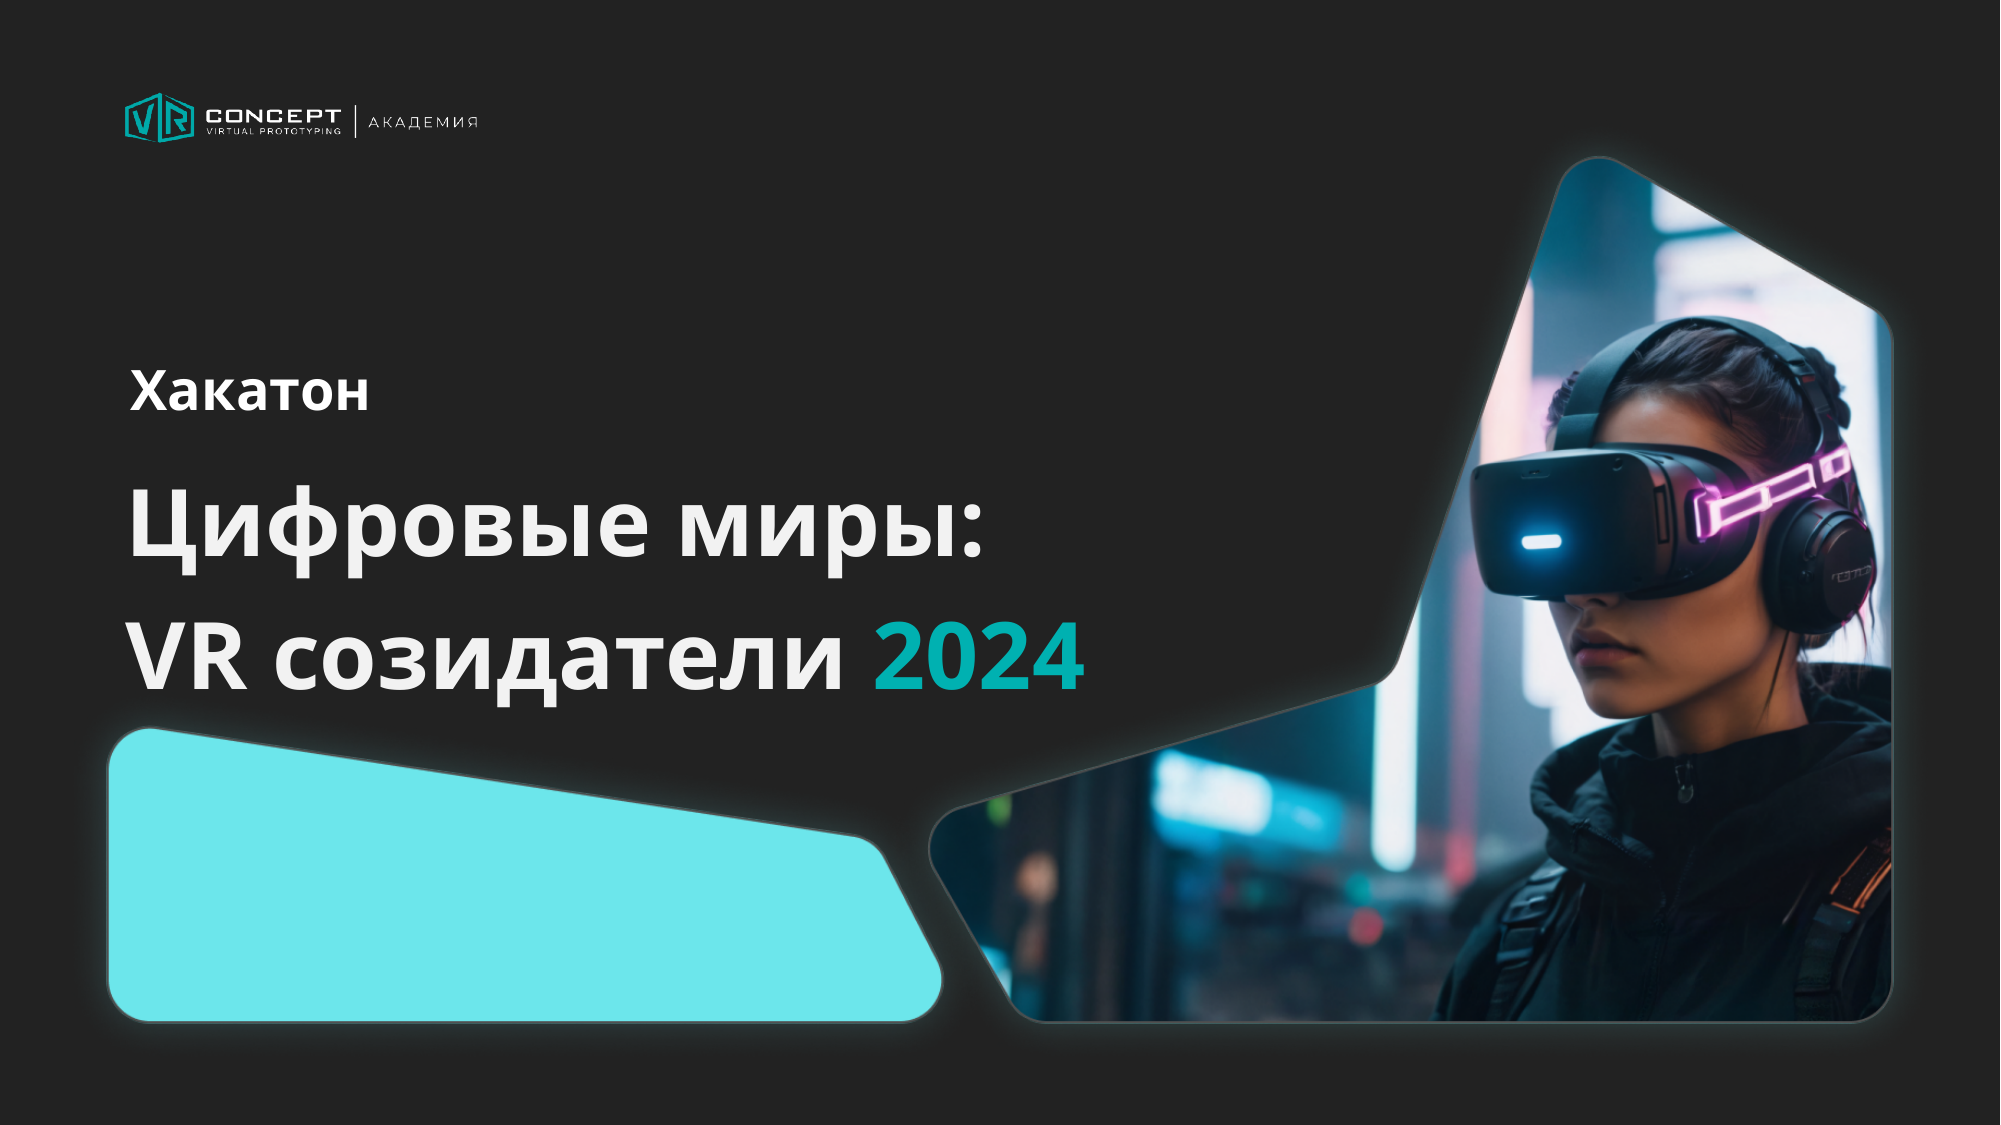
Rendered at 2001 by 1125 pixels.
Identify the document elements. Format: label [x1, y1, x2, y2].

picture [63, 92, 1937, 1067]
